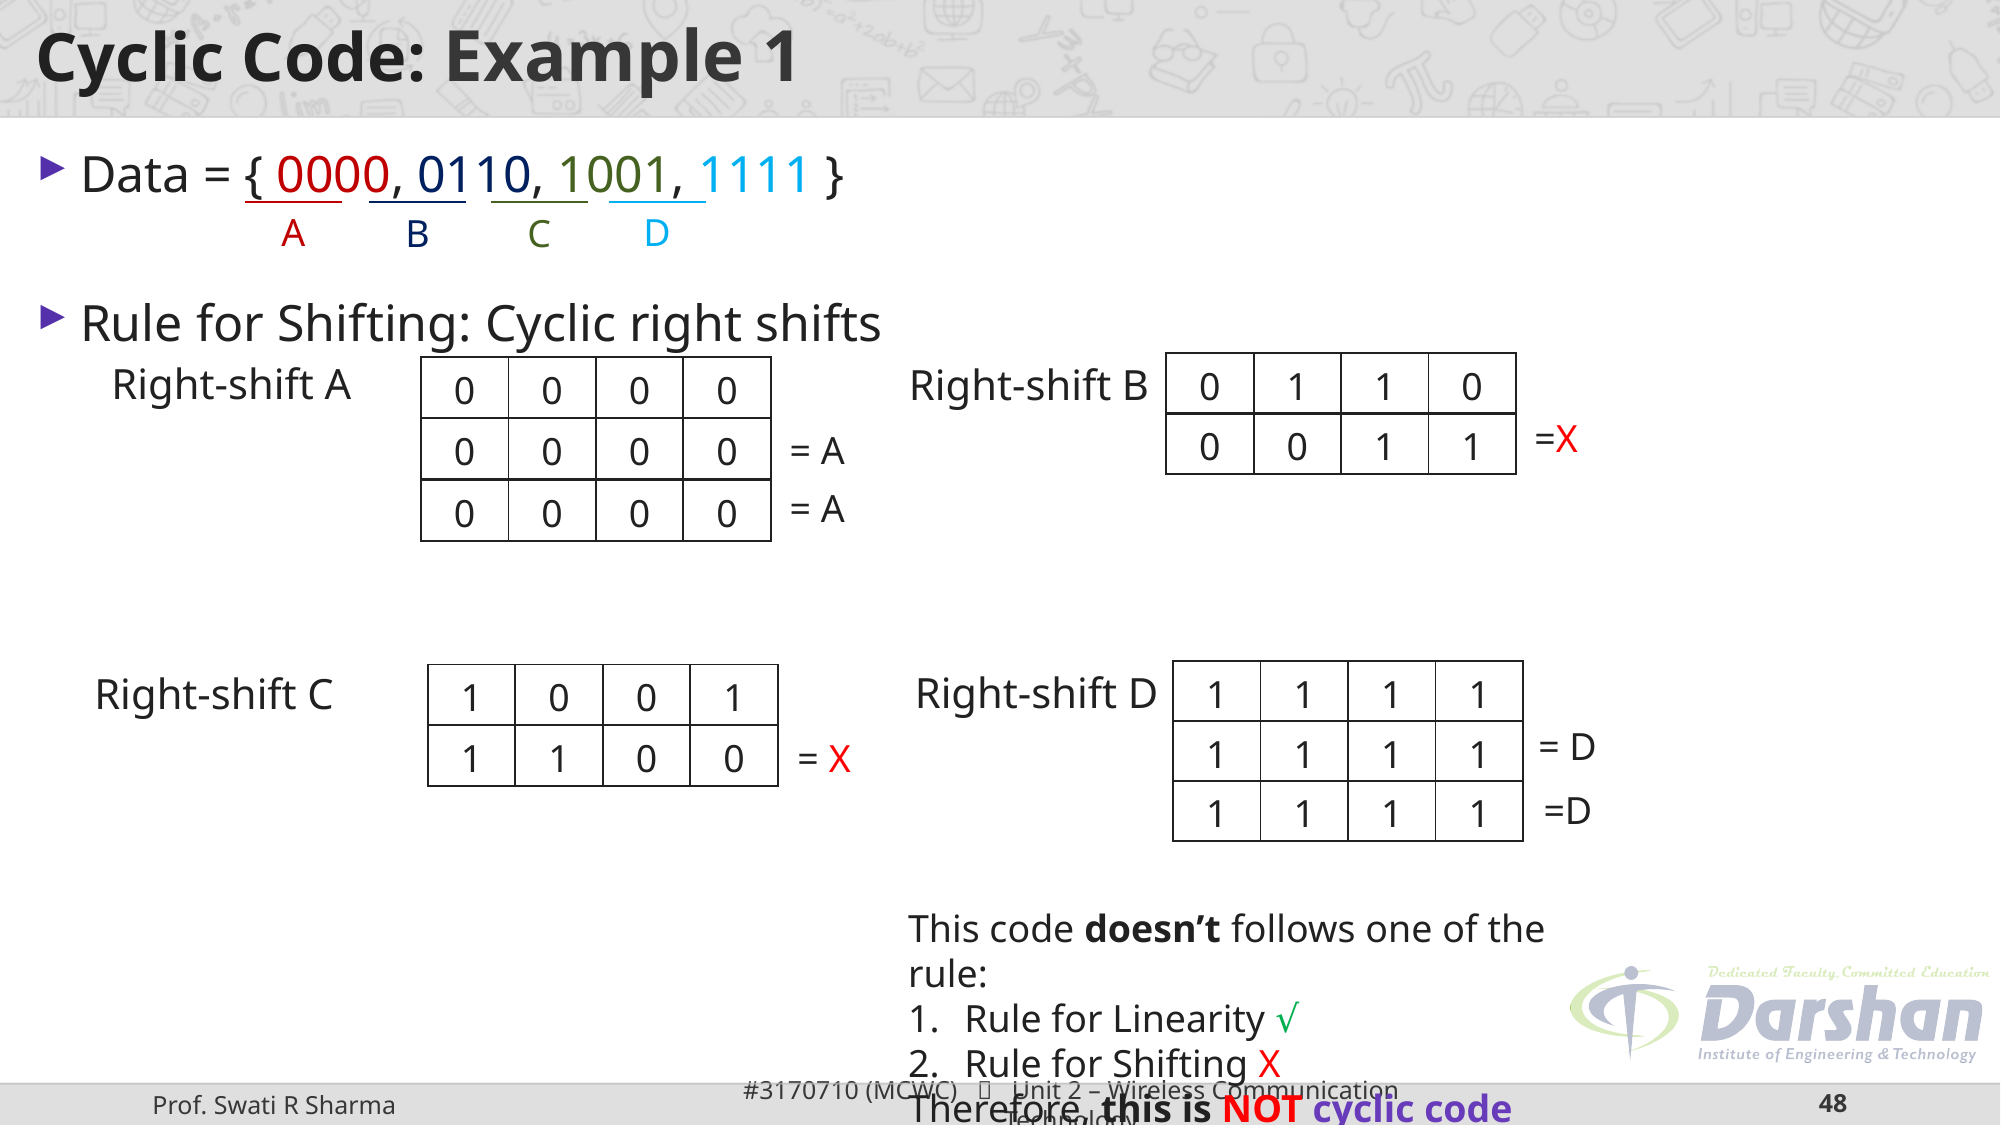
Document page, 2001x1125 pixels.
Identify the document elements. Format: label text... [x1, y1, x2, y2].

table_header 0 [597, 419, 682, 478]
table_header 1 [691, 665, 777, 724]
table_header 1 [1436, 721, 1522, 780]
table_header 0 [1255, 414, 1340, 473]
list Data = { 0000, 0110, 1001, 1111 } Rule for Shifting: Cyclic right shifts Right-shift A [21, 141, 1979, 1059]
text_box 1 [1591, 966, 1990, 1063]
table_header 0 [516, 665, 602, 724]
text_box = A [774, 477, 860, 538]
table_header 1 [1342, 354, 1428, 412]
table_header 1 [429, 665, 514, 724]
table_header 0 [684, 358, 770, 417]
text_box B [390, 203, 445, 262]
text_box Right-shift C [4, 660, 349, 726]
table_header 0 [604, 665, 689, 724]
table_header 0 [684, 481, 770, 540]
table_header 1 [1349, 662, 1435, 720]
table_header 1 [1261, 721, 1347, 780]
table_header 1 [1174, 721, 1260, 780]
text_box This code doesn’t follows one of the rule: Rule for Linearity √ Rule for Shifting X Therefore, this is NOT cyclic code [893, 897, 1591, 1125]
table_header 1 [1349, 781, 1435, 840]
table_header 1 [429, 726, 514, 785]
text_box A [266, 203, 321, 262]
table_header 0 [422, 481, 508, 540]
text_box = X [782, 727, 866, 788]
table_header 1 [1174, 781, 1260, 840]
table_header 1 [516, 726, 602, 785]
text_box =D [1528, 779, 1608, 839]
table_header 1 [1261, 781, 1347, 840]
table_header 1 [1349, 721, 1435, 780]
table_header 0 [509, 419, 595, 478]
table_header 0 [691, 726, 777, 785]
table_header 1 [1174, 662, 1260, 720]
text_box C [512, 203, 566, 262]
table_header 1 [1255, 354, 1340, 412]
table_header 1 [1436, 781, 1522, 840]
table_header 1 [1342, 414, 1428, 473]
table_header 0 [597, 481, 682, 540]
table_header 1 [1429, 414, 1515, 473]
text_box = A [774, 420, 860, 477]
text_box Right-shift B [819, 351, 1165, 417]
table_header 1 [1436, 662, 1522, 720]
table_header 0 [1167, 354, 1253, 412]
table_header 0 [422, 358, 508, 417]
table_header 0 [604, 726, 689, 785]
text_box D [628, 202, 686, 262]
table_header 1 [1261, 662, 1347, 720]
text_box = D [1523, 715, 1612, 776]
table_header 0 [597, 358, 682, 417]
table_header 0 [684, 419, 770, 478]
text_box =X [1519, 407, 1593, 468]
table_header 0 [1429, 354, 1515, 412]
text_box Right-shift D [824, 659, 1174, 725]
table_header 0 [1167, 414, 1253, 473]
table_header 0 [509, 481, 595, 540]
table_header 0 [422, 419, 508, 478]
title Cyclic Code: Example 1 [0, 0, 2000, 117]
table_header 0 [509, 358, 595, 417]
